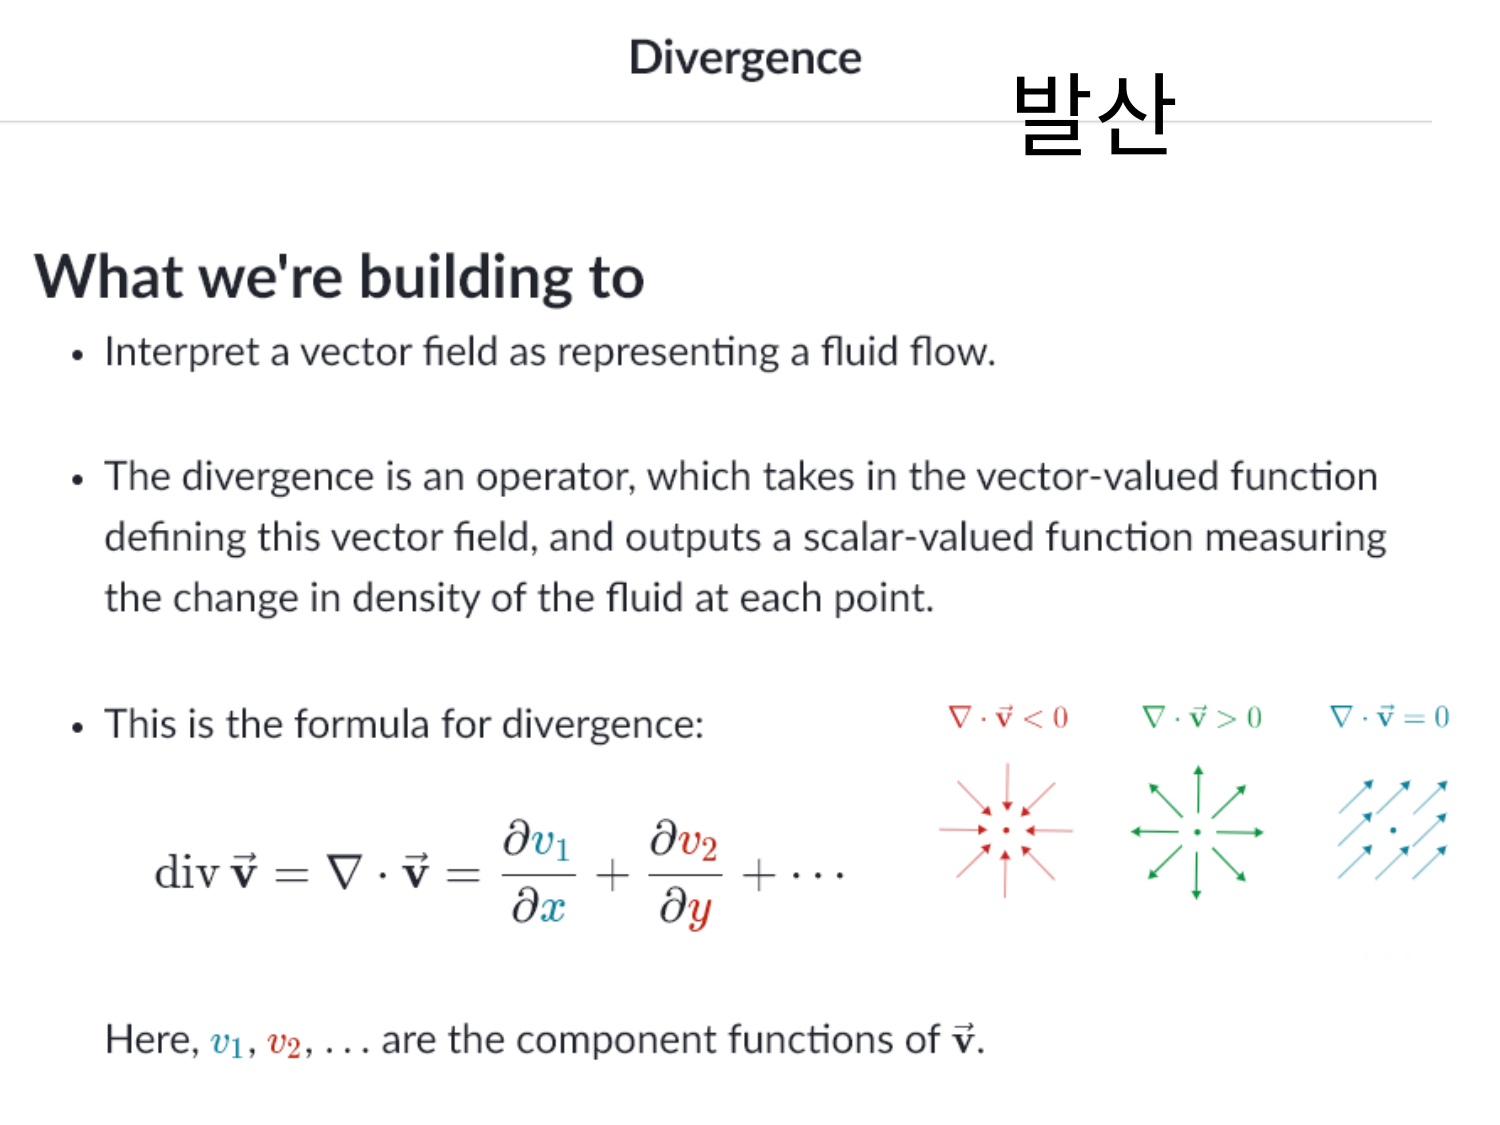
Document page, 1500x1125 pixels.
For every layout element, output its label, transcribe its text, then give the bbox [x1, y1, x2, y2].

title 발산 [419, 19, 1500, 207]
picture [0, 30, 1499, 1114]
